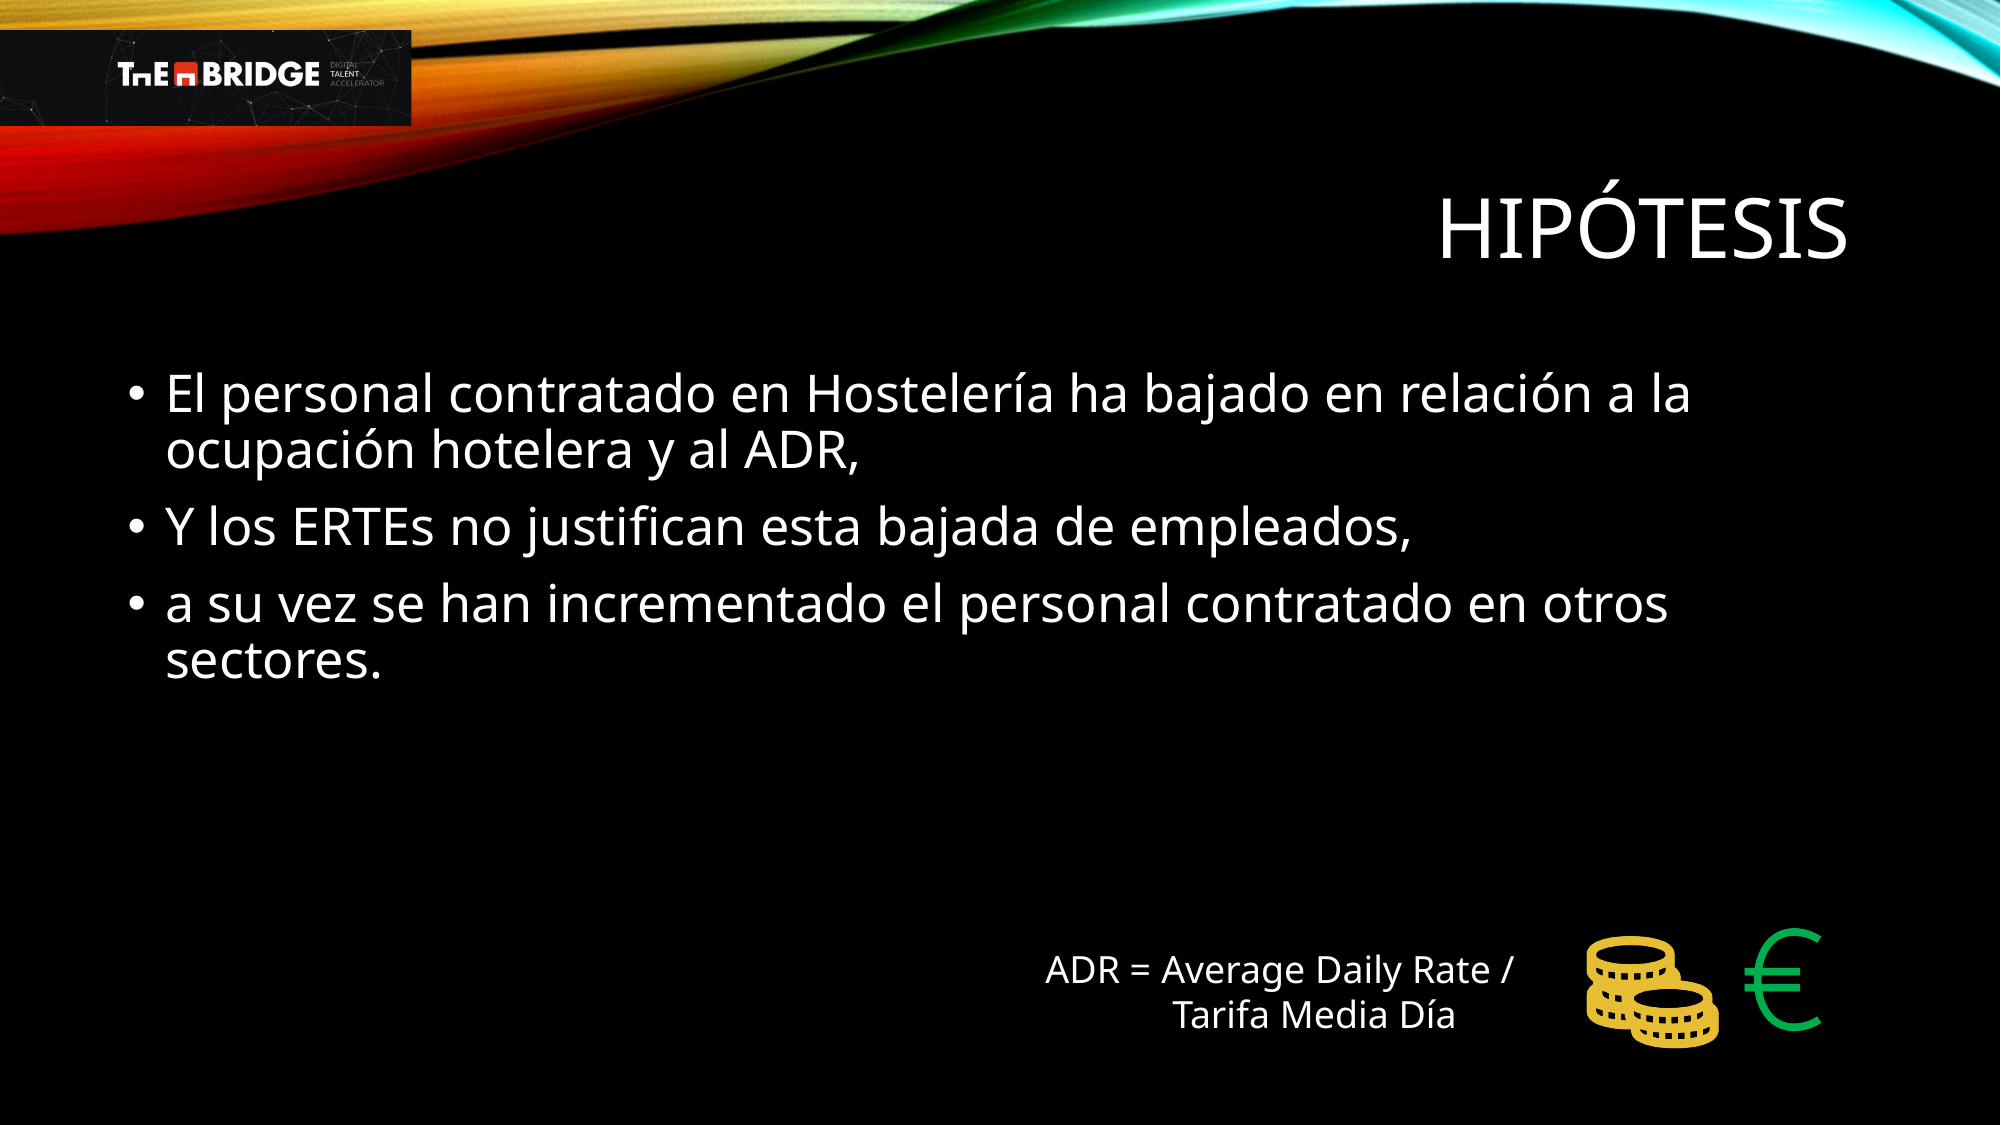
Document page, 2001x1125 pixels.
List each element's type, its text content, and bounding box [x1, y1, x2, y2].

text_box ADR = Average Daily Rate / Tarifa Media Día [1030, 938, 1540, 1044]
list El personal contratado en Hostelería ha bajado en relación a la ocupación hotelera y al ADR, Y los ERTEs no justifican esta bajada de empleados, a su vez se han incrementado el personal contratado en otros sectores. [112, 360, 1888, 573]
title hipótesis [474, 125, 1888, 338]
picture [1573, 915, 1847, 1068]
picture [0, 0, 2000, 237]
